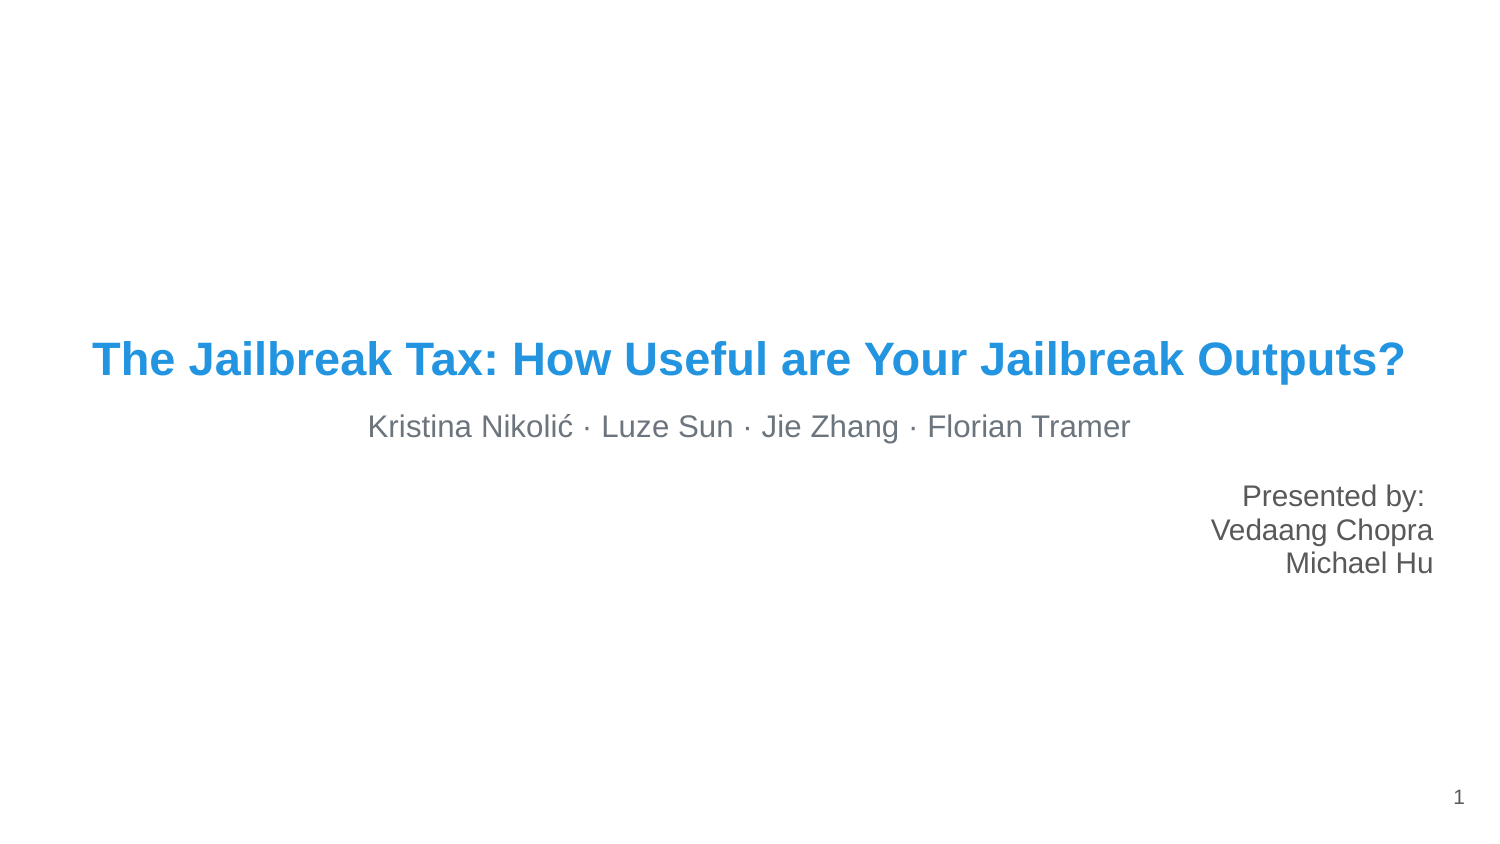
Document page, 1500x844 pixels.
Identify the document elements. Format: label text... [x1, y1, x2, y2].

slide_number ‹#› [1389, 764, 1480, 830]
subtitle Presented by: Vedaang Chopra Michael Hu [51, 464, 1449, 595]
title The Jailbreak Tax: How Useful are Your Jailbreak Outputs? Kristina Nikolić · Luze Sun · Jie Zhang · Florian Tramer [51, 122, 1449, 459]
